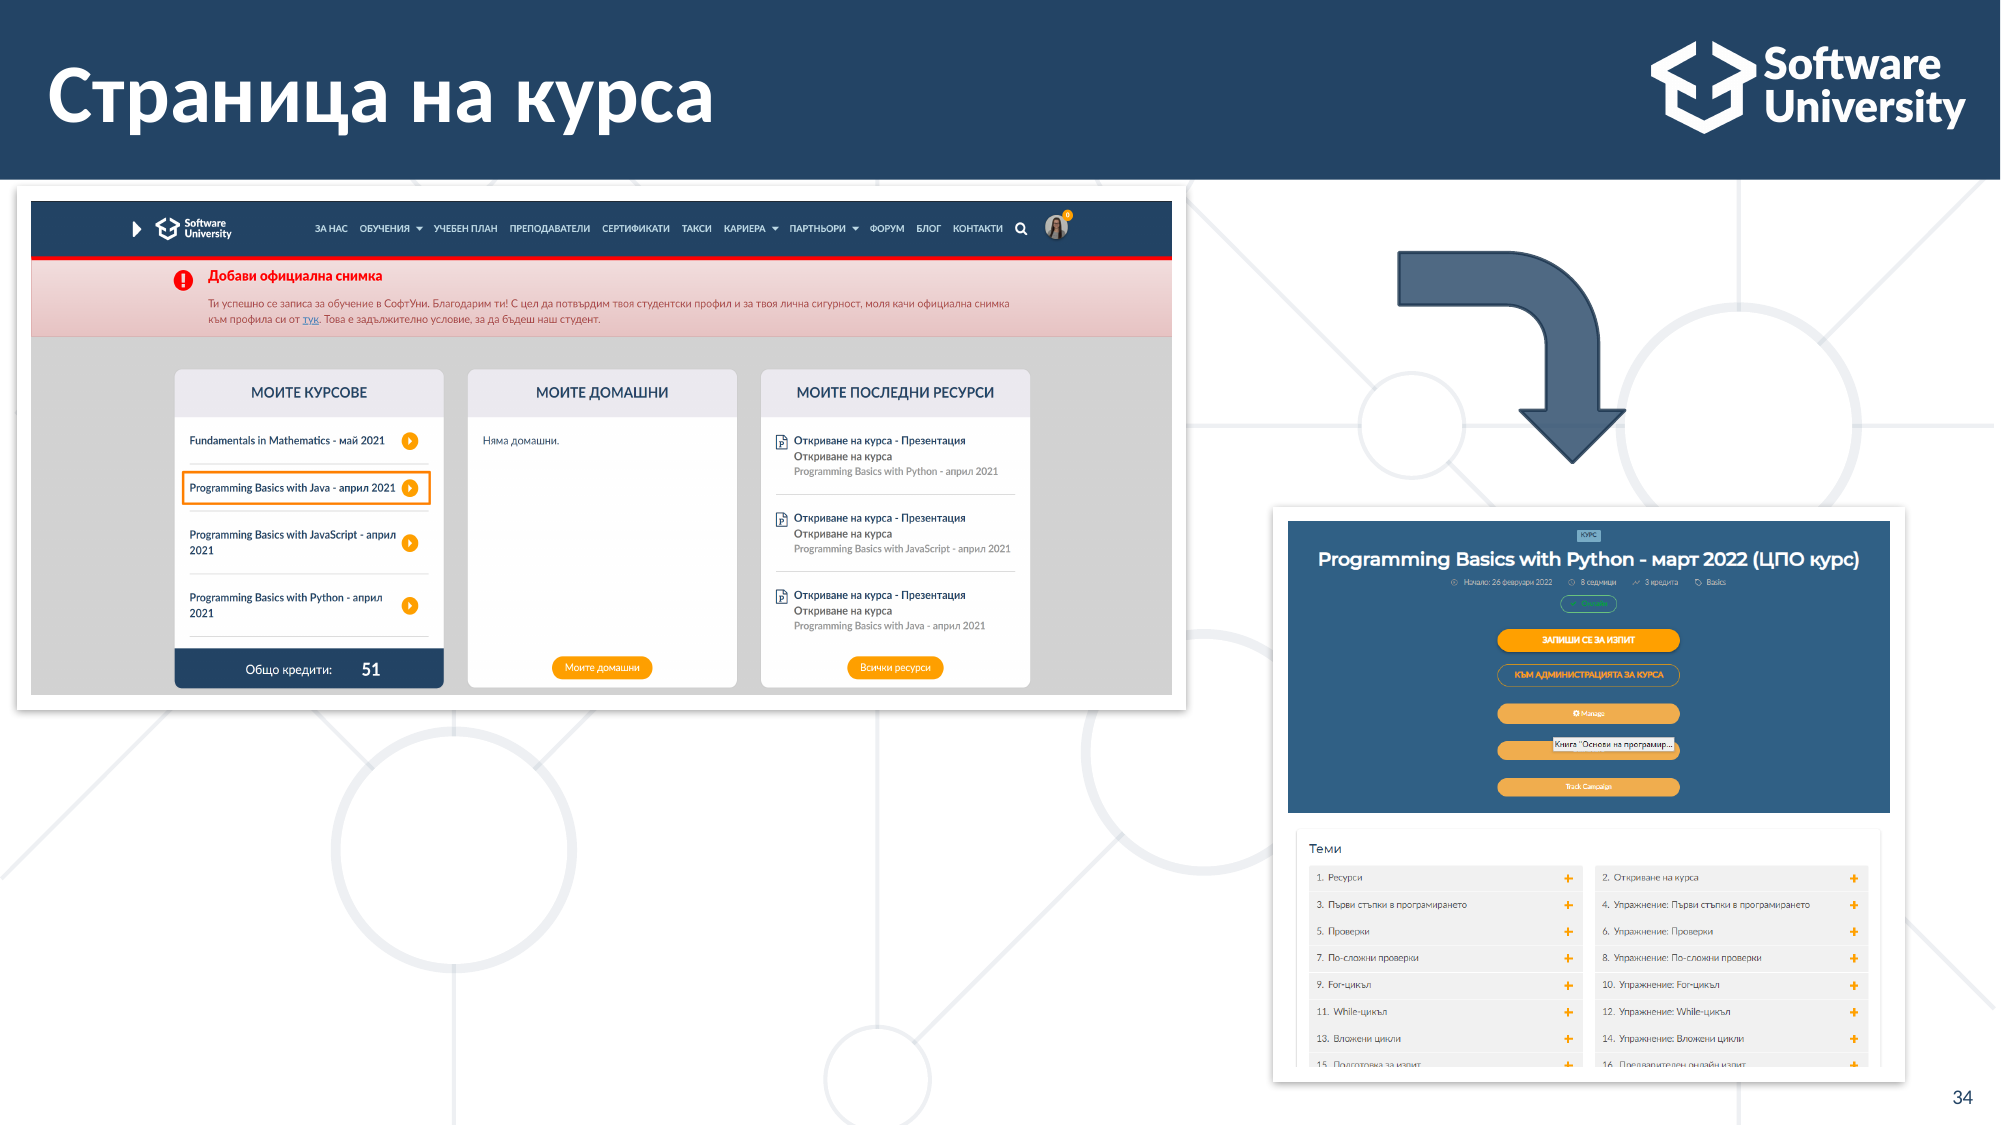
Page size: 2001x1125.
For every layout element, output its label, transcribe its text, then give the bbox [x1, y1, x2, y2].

picture [1287, 520, 1891, 1068]
text_box [1396, 250, 1627, 465]
title Страница на курса [31, 16, 1625, 162]
picture [1651, 41, 1966, 134]
picture [30, 200, 1172, 696]
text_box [309, 484, 392, 490]
slide_number 34 [1927, 1067, 1989, 1117]
